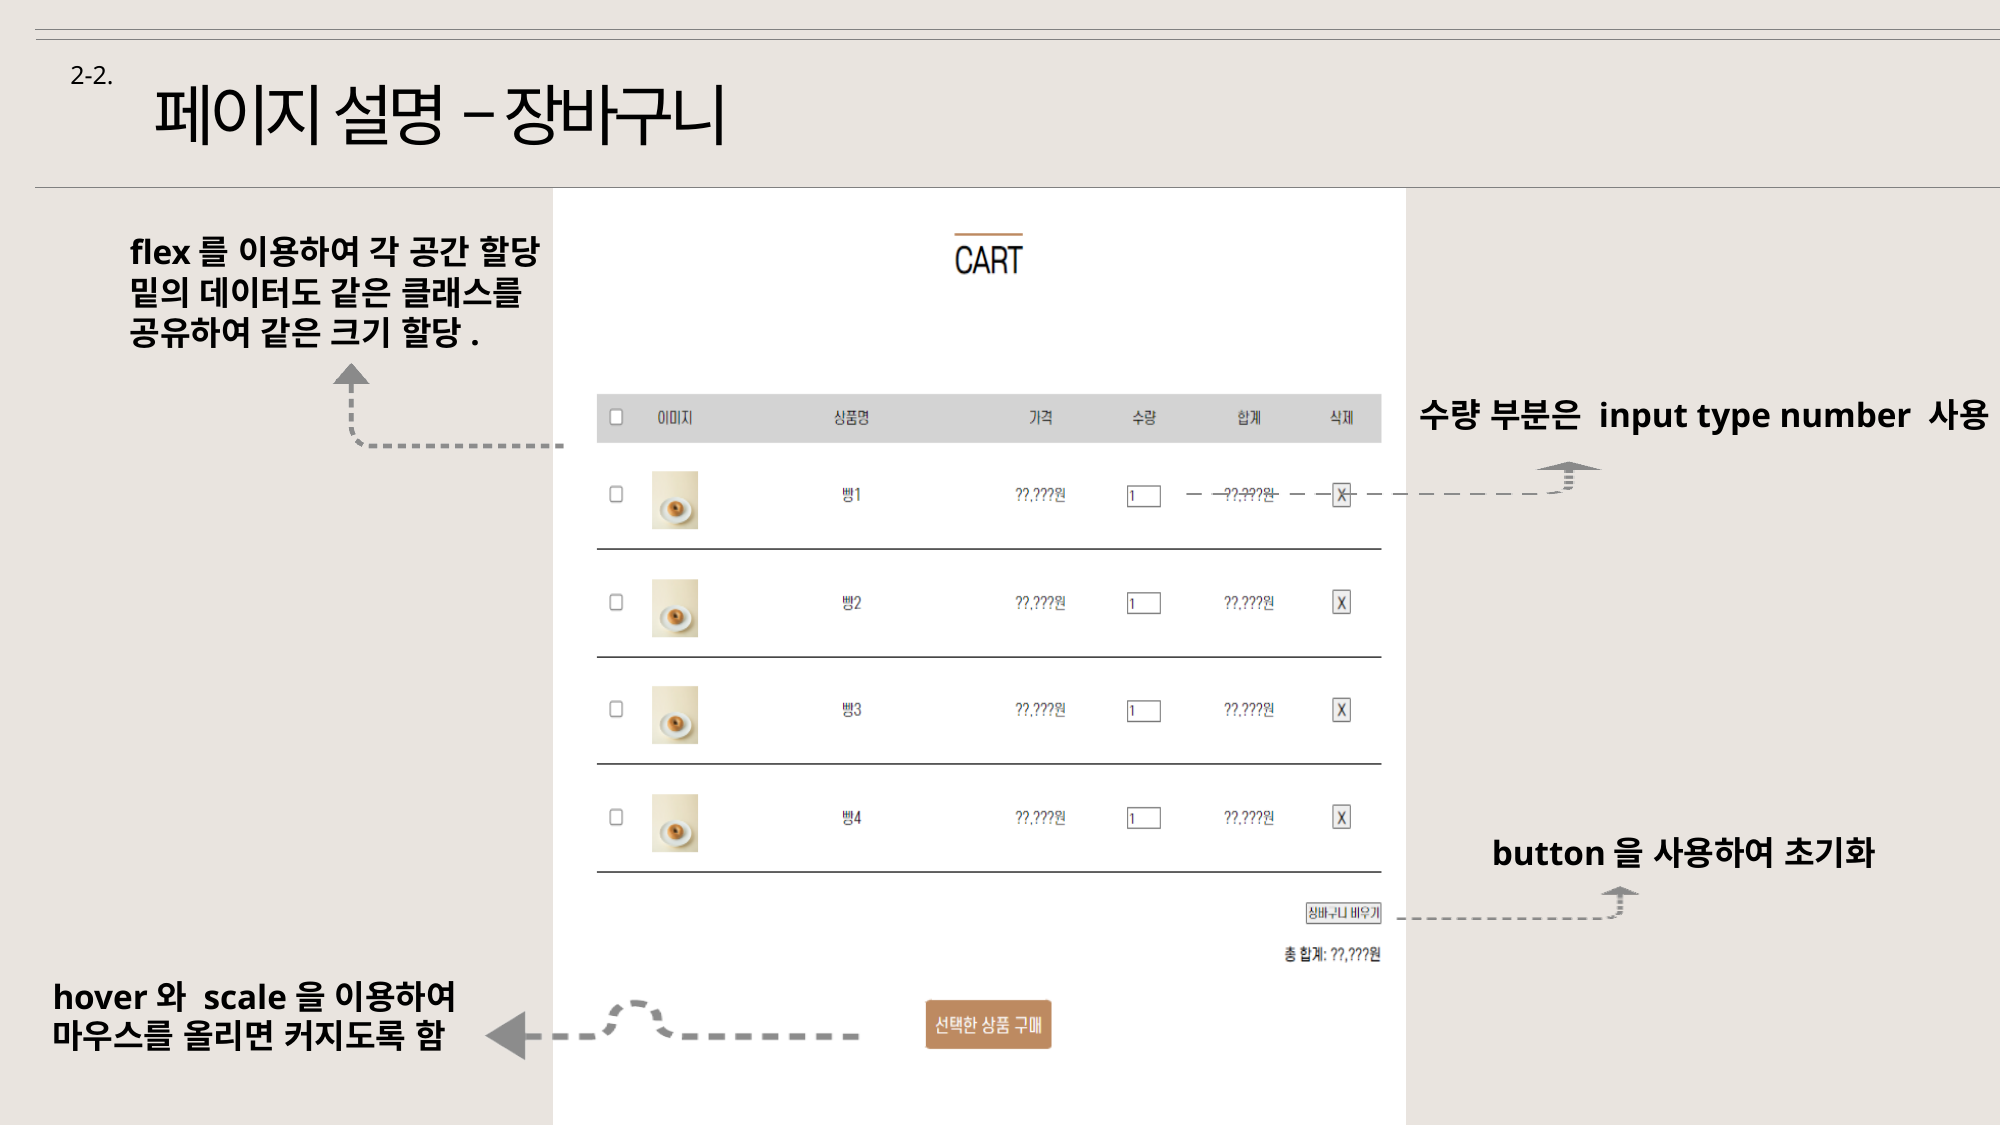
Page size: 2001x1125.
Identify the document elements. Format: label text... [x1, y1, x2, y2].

text_box 2-2. [55, 52, 129, 98]
text_box button을 사용하여 초기화 [1477, 791, 1910, 887]
picture [330, 188, 1642, 1125]
text_box 페이지 설명 – 장바구니 [139, 66, 758, 162]
text_box 수량 부분은 input type number 사용 [1406, 353, 2000, 449]
text_box flex를 이용하여 각 공간 할당 밑의 데이터도 같은 클래스를 공유하여 같은 크기 할당. [114, 224, 553, 359]
text_box hover와 scale을 이용하여 마우스를 올리면 커지도록 함 [37, 968, 472, 1063]
